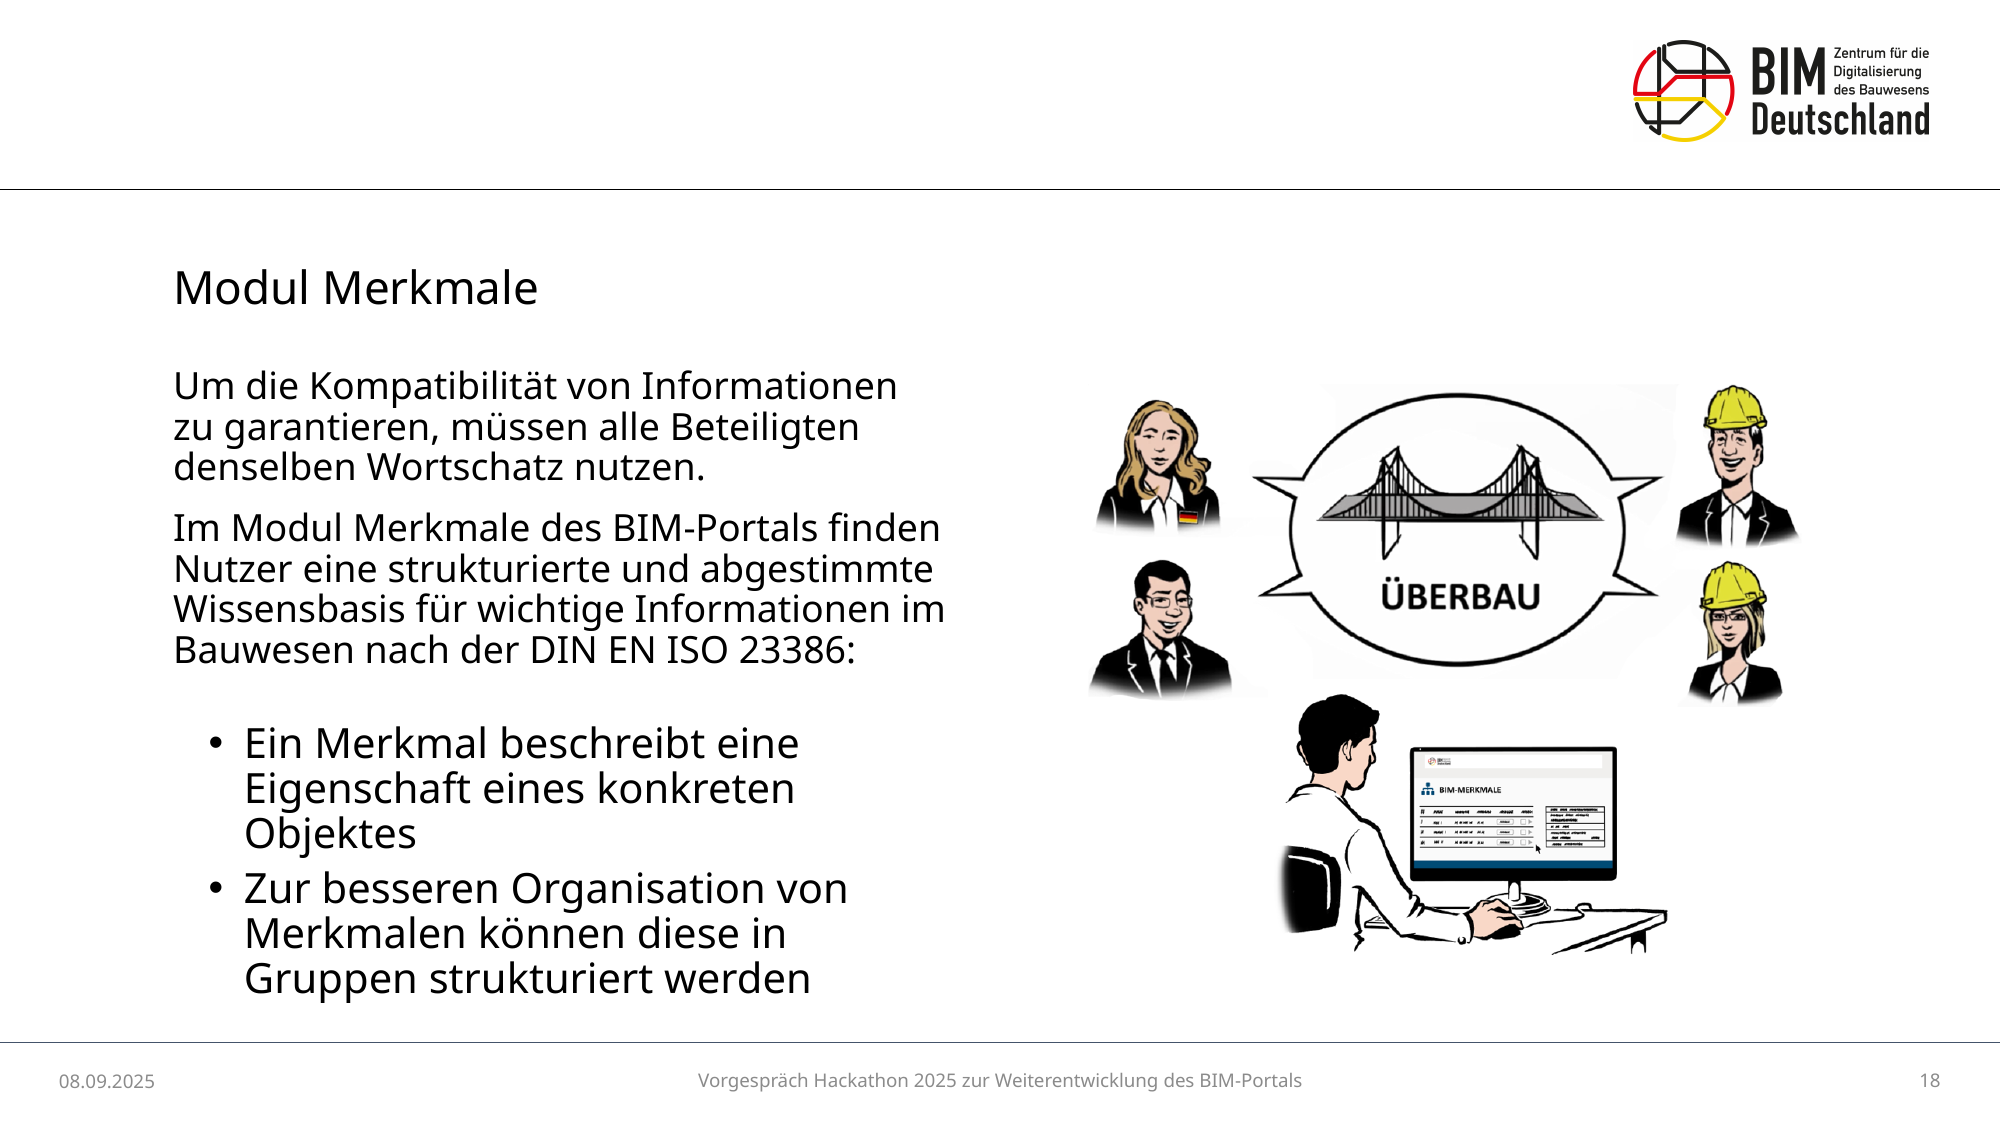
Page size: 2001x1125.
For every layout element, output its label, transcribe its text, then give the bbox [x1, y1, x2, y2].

picture [1633, 40, 1929, 142]
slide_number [59, 1062, 295, 1100]
footer Vorgespräch Hackathon 2025 zur Weiterentwicklung des BIM-Portals [295, 1062, 1704, 1100]
slide_number 18 [1704, 1062, 1941, 1100]
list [1053, 384, 1827, 1001]
list Um die Kompatibilität von Informationen zu garantieren, müssen alle Beteiligten denselben Wortschatz nutzen.​ Im Modul Merkmale des BIM-Portals finden Nutzer eine strukturierte und abgestimmte Wissensbasis für wichtige Informationen im Bauwesen nach der DIN EN ISO 23386:​ Ein Merkmal beschreibt eine Eigenschaft eines konkreten Objektes ​ Zur besseren Organisation von Merkmalen können diese in Gruppen strukturiert werden​ [173, 367, 947, 1018]
title Modul Merkmale​ ​ [173, 265, 1827, 368]
